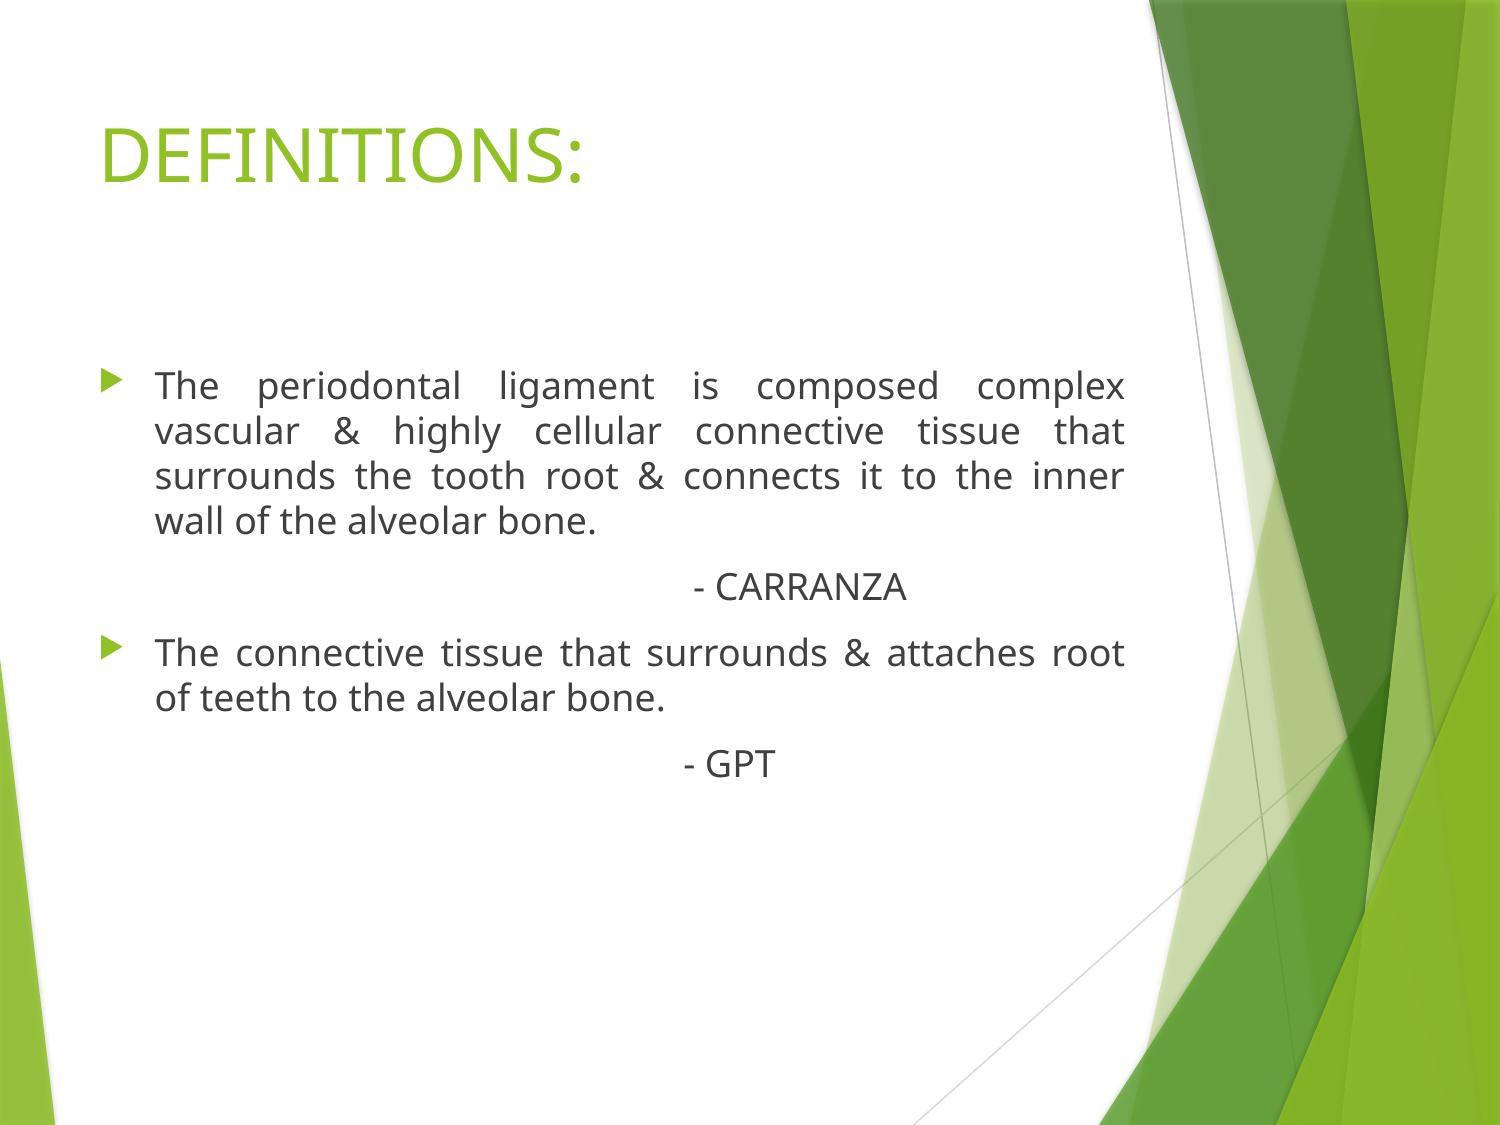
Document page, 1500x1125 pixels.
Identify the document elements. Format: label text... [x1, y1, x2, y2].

list The periodontal ligament is composed complex vascular & highly cellular connective tissue that surrounds the tooth root & connects it to the inner wall of the alveolar bone. - CARRANZA The connective tissue that surrounds & attaches root of teeth to the alveolar bone. - GPT [83, 354, 1141, 992]
title DEFINITIONS: [83, 99, 1141, 317]
